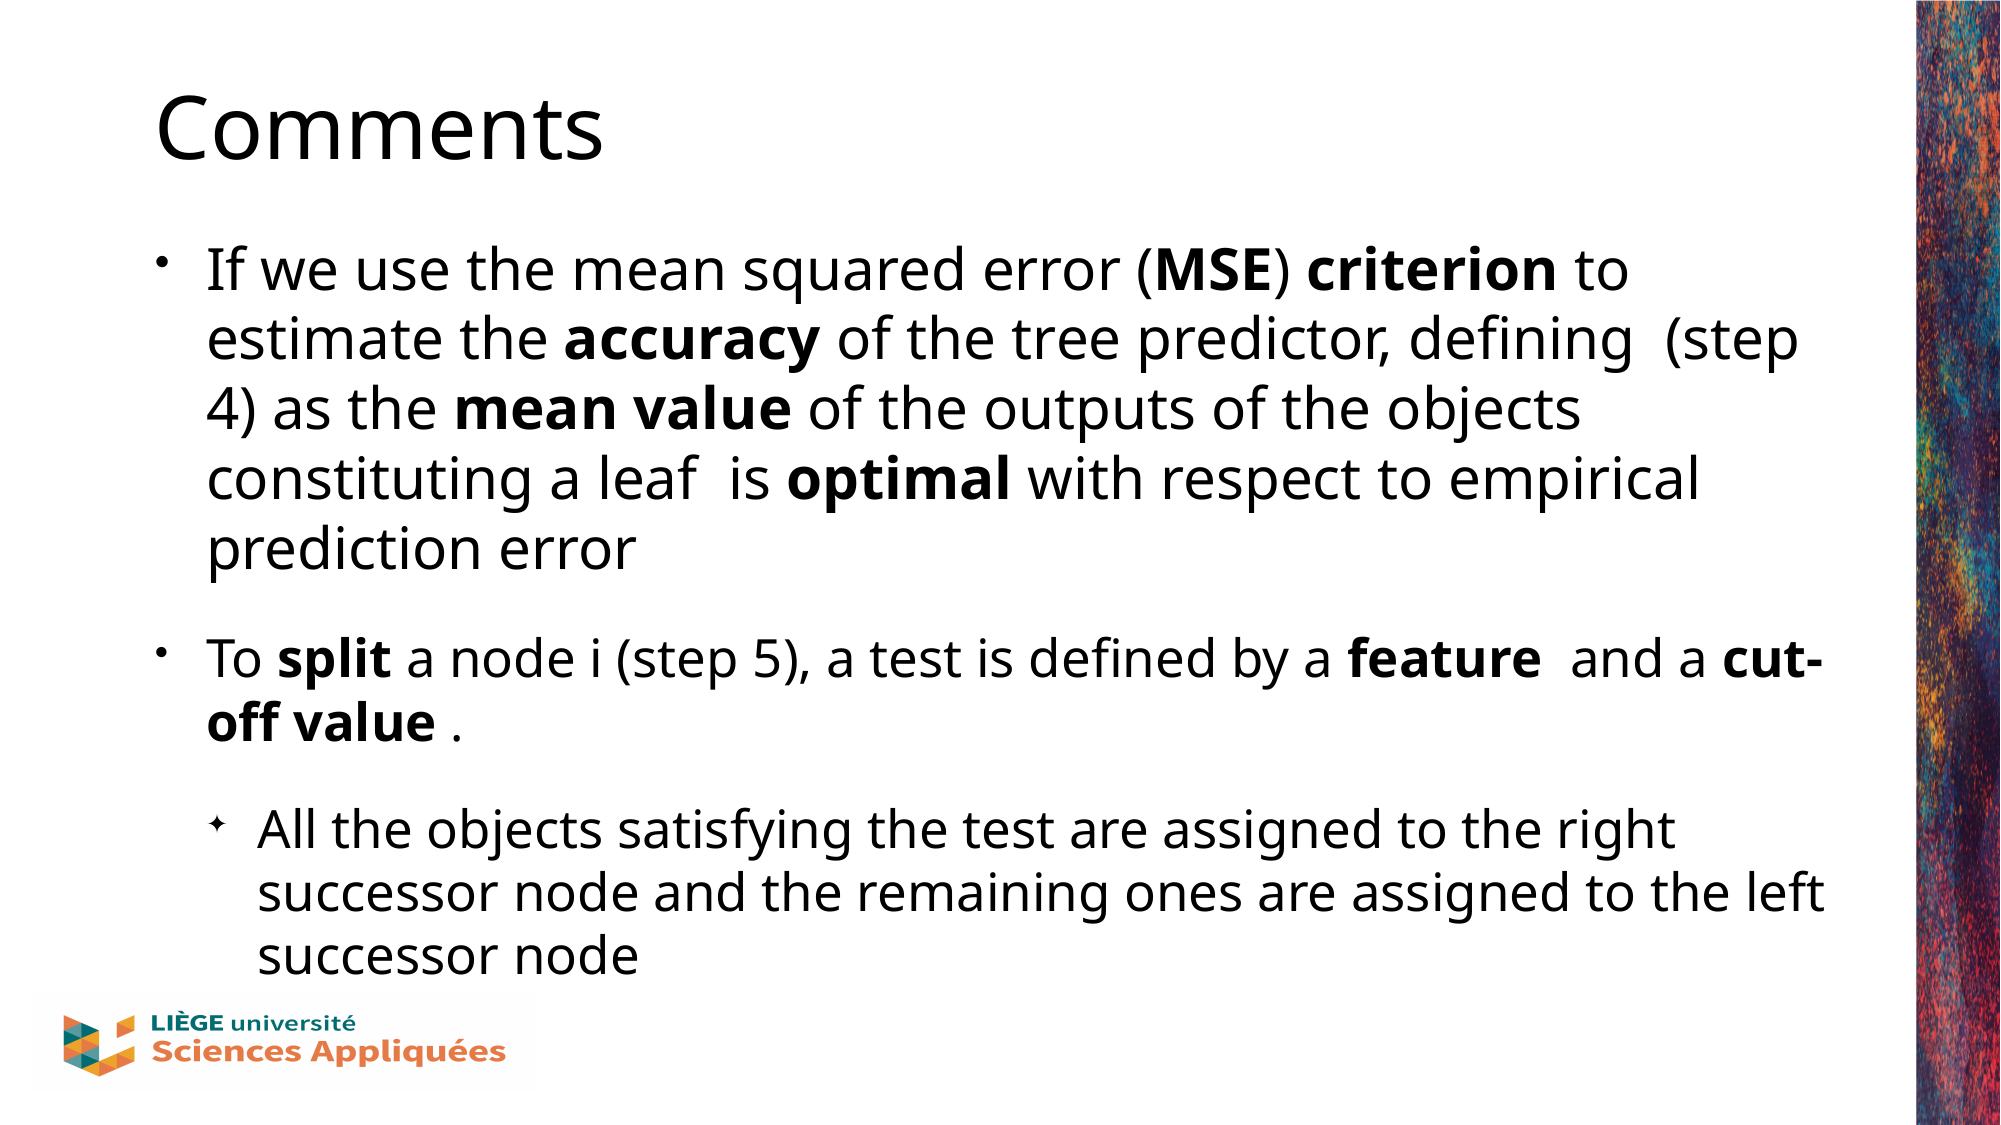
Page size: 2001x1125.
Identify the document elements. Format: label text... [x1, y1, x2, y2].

picture [1917, 1, 2000, 1124]
title Comments [145, 50, 1854, 199]
picture [33, 992, 536, 1092]
